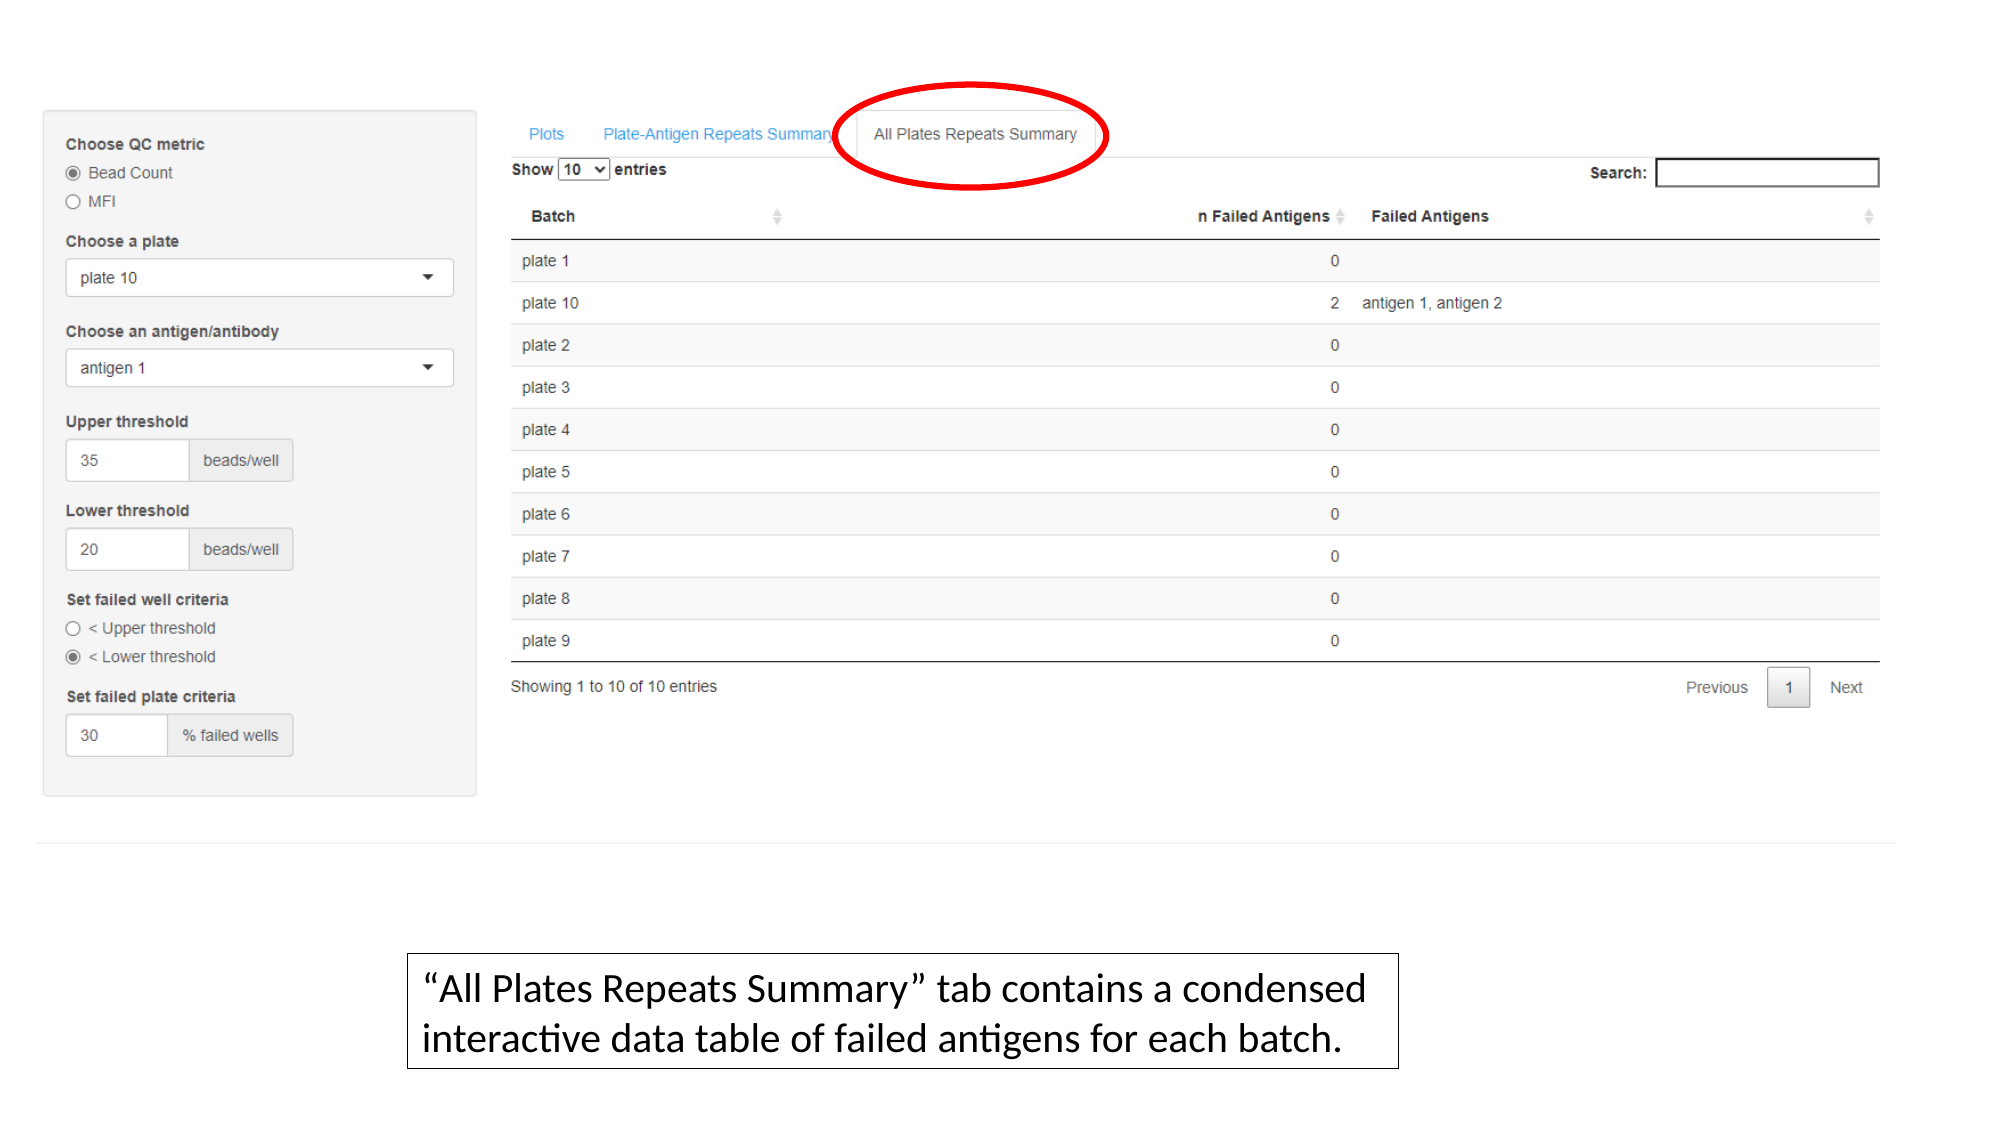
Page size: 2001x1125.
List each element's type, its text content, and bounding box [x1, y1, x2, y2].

text_box “All Plates Repeats Summary” tab contains a condensed interactive data table of failed antigens for each batch. [407, 953, 1399, 1069]
picture [36, 102, 1905, 846]
text_box [866, 83, 1075, 102]
